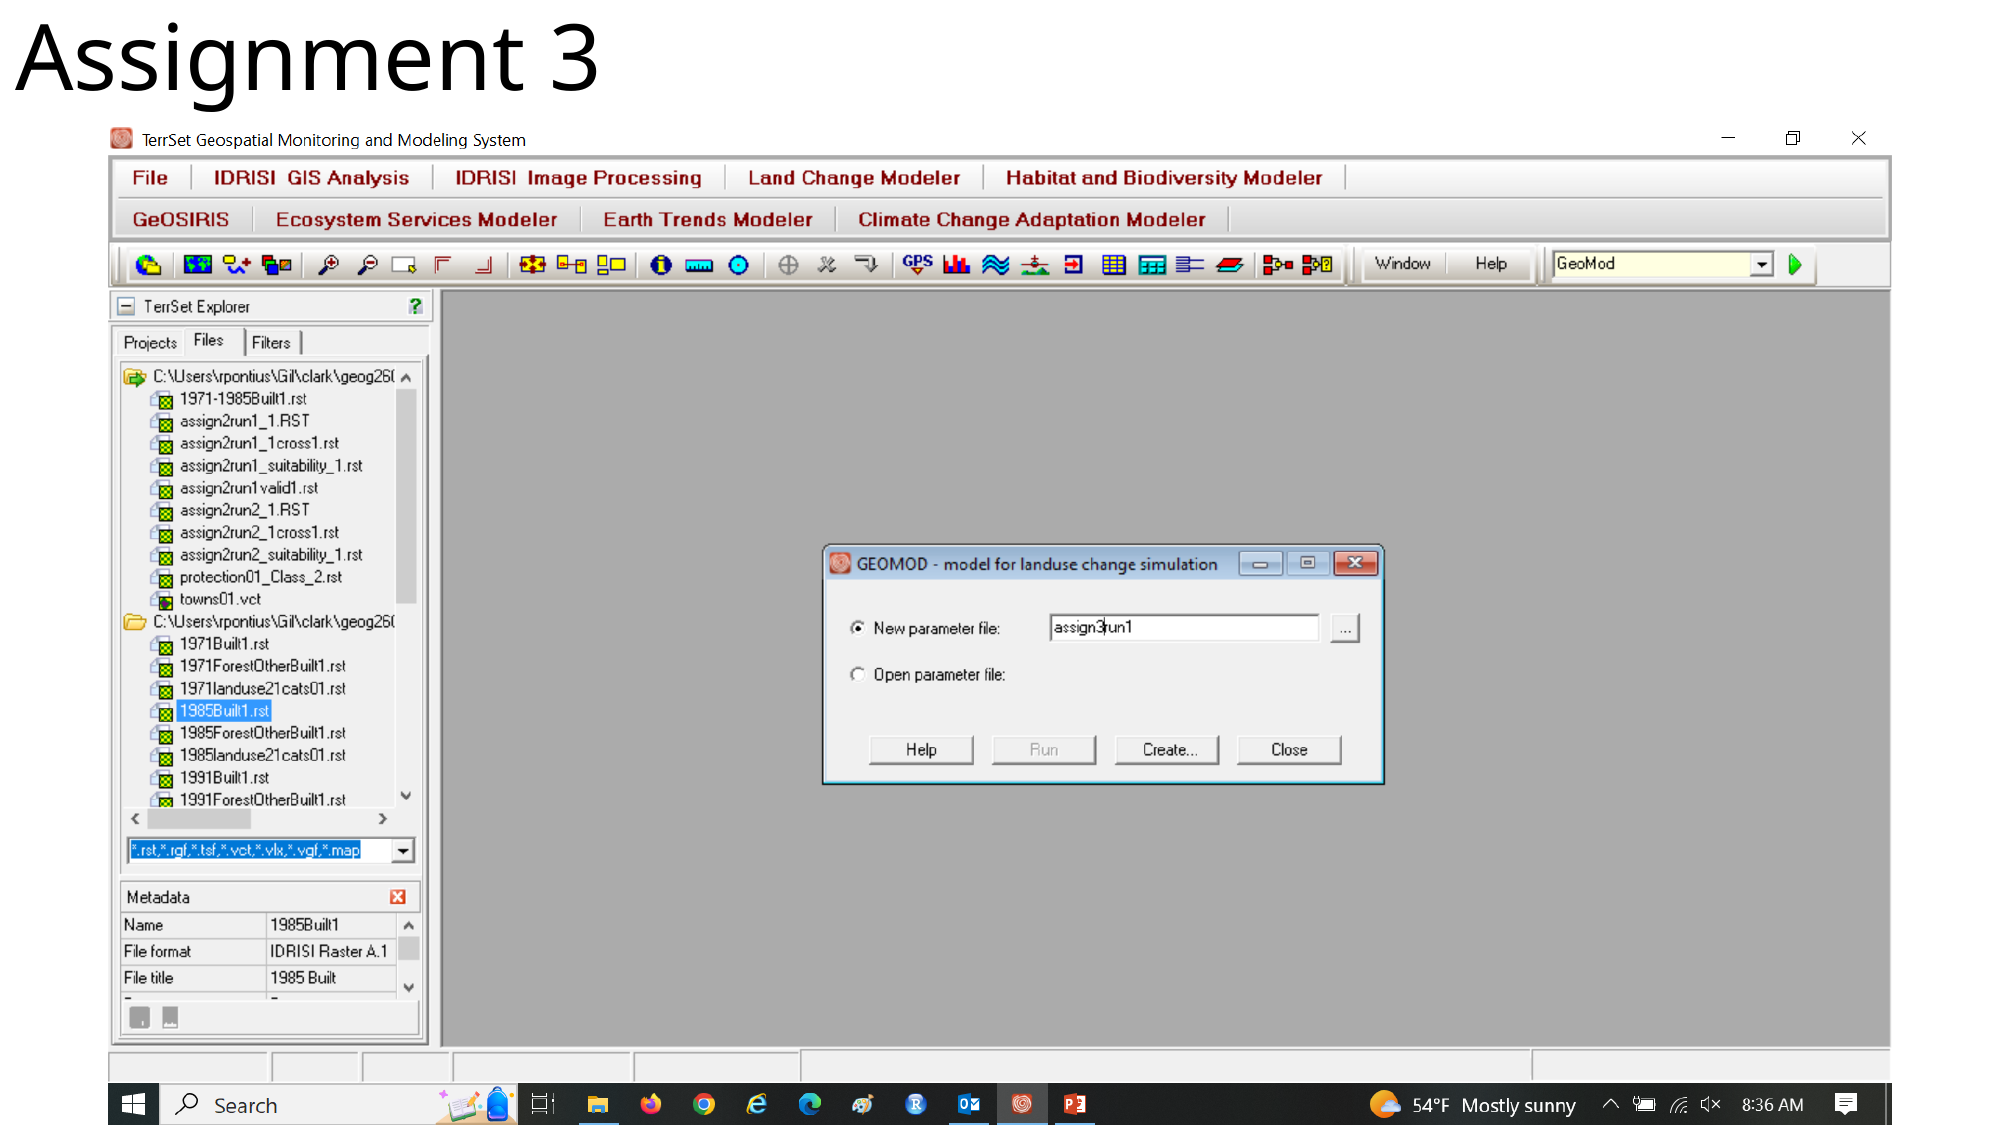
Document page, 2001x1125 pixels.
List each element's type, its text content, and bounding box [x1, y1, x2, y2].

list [108, 122, 1892, 1125]
title Assignment 3 [0, 0, 2000, 123]
